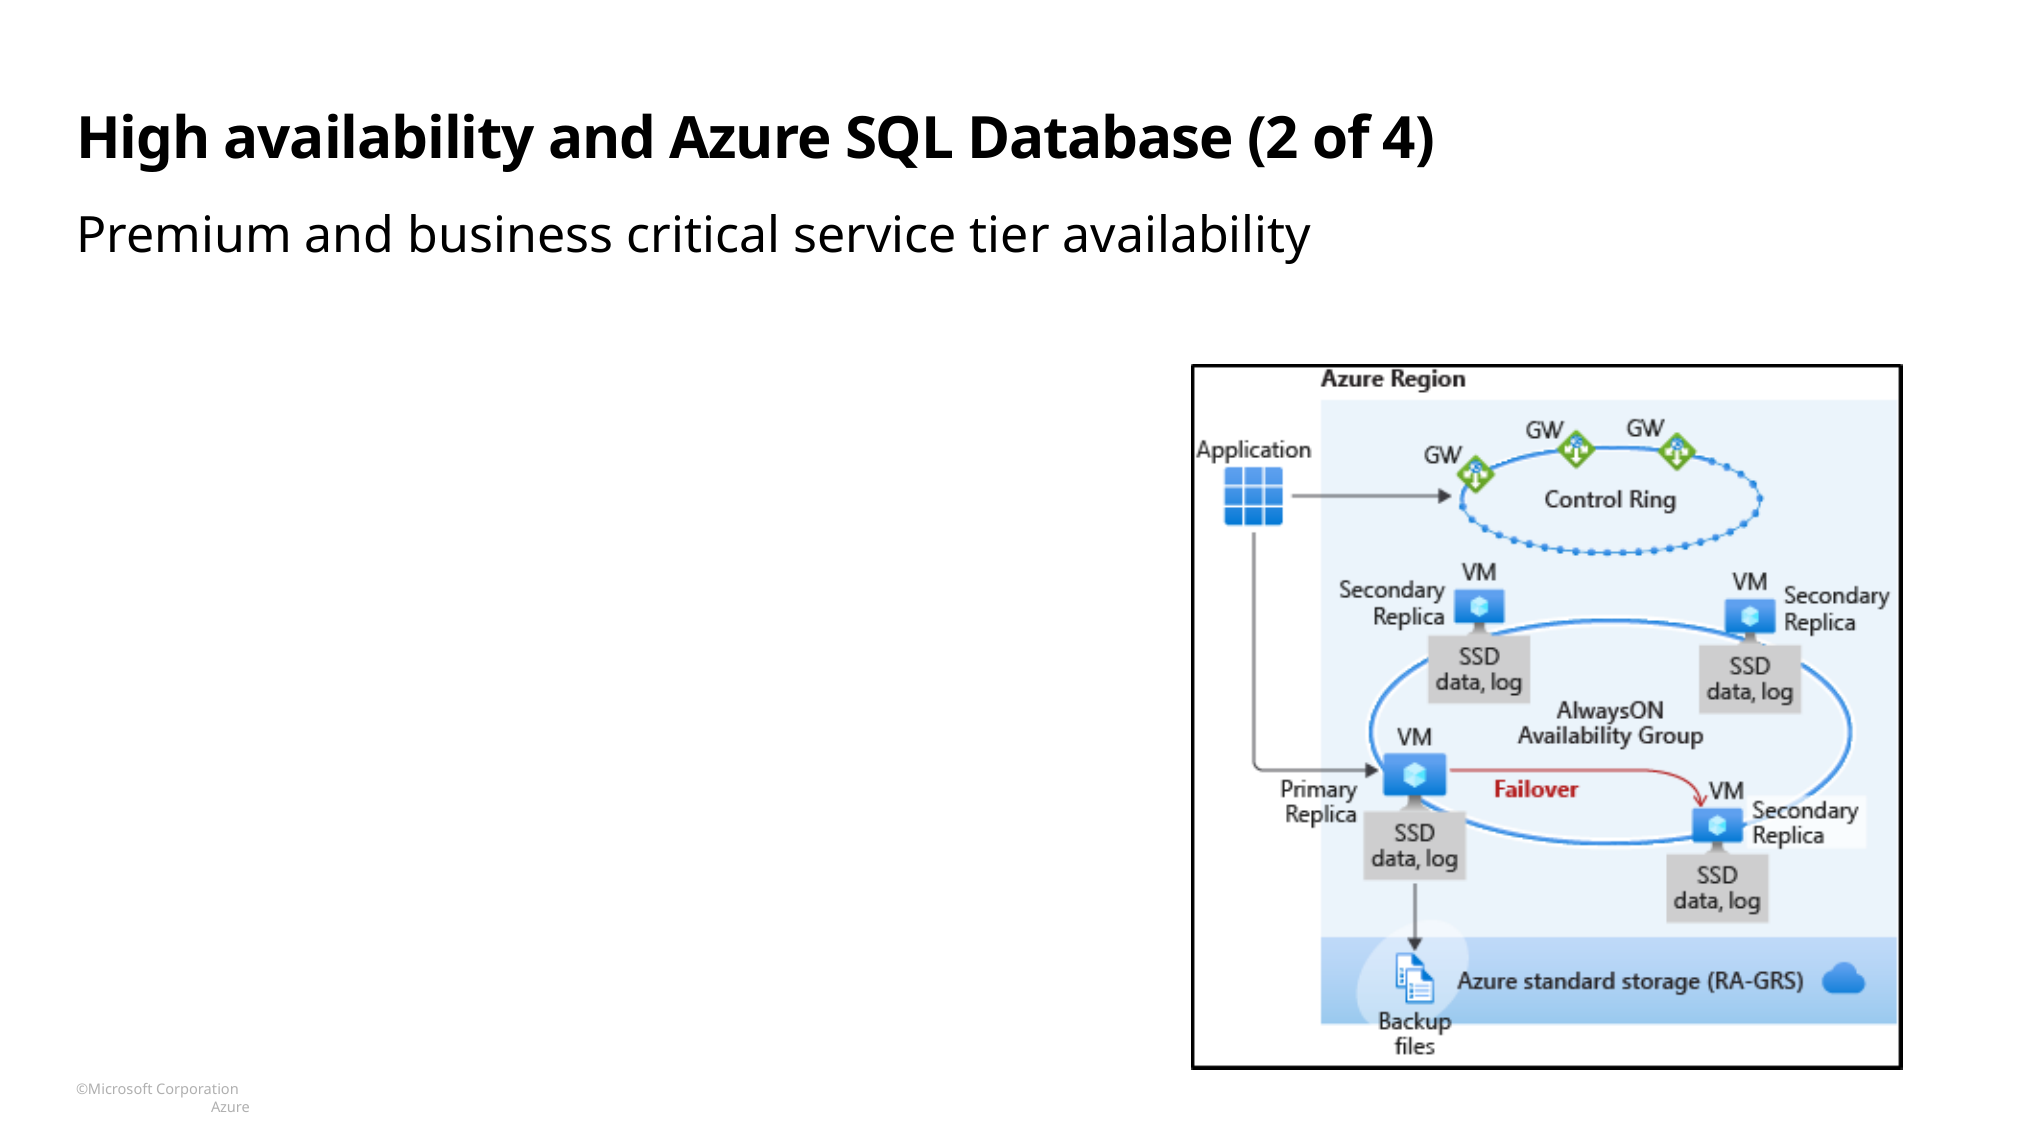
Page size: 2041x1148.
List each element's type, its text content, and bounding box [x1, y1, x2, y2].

title High availability and Azure SQL Database (2 of 4) [76, 103, 1969, 172]
list Premium and business critical service tier availability [76, 212, 1647, 385]
picture [1191, 364, 1903, 1070]
